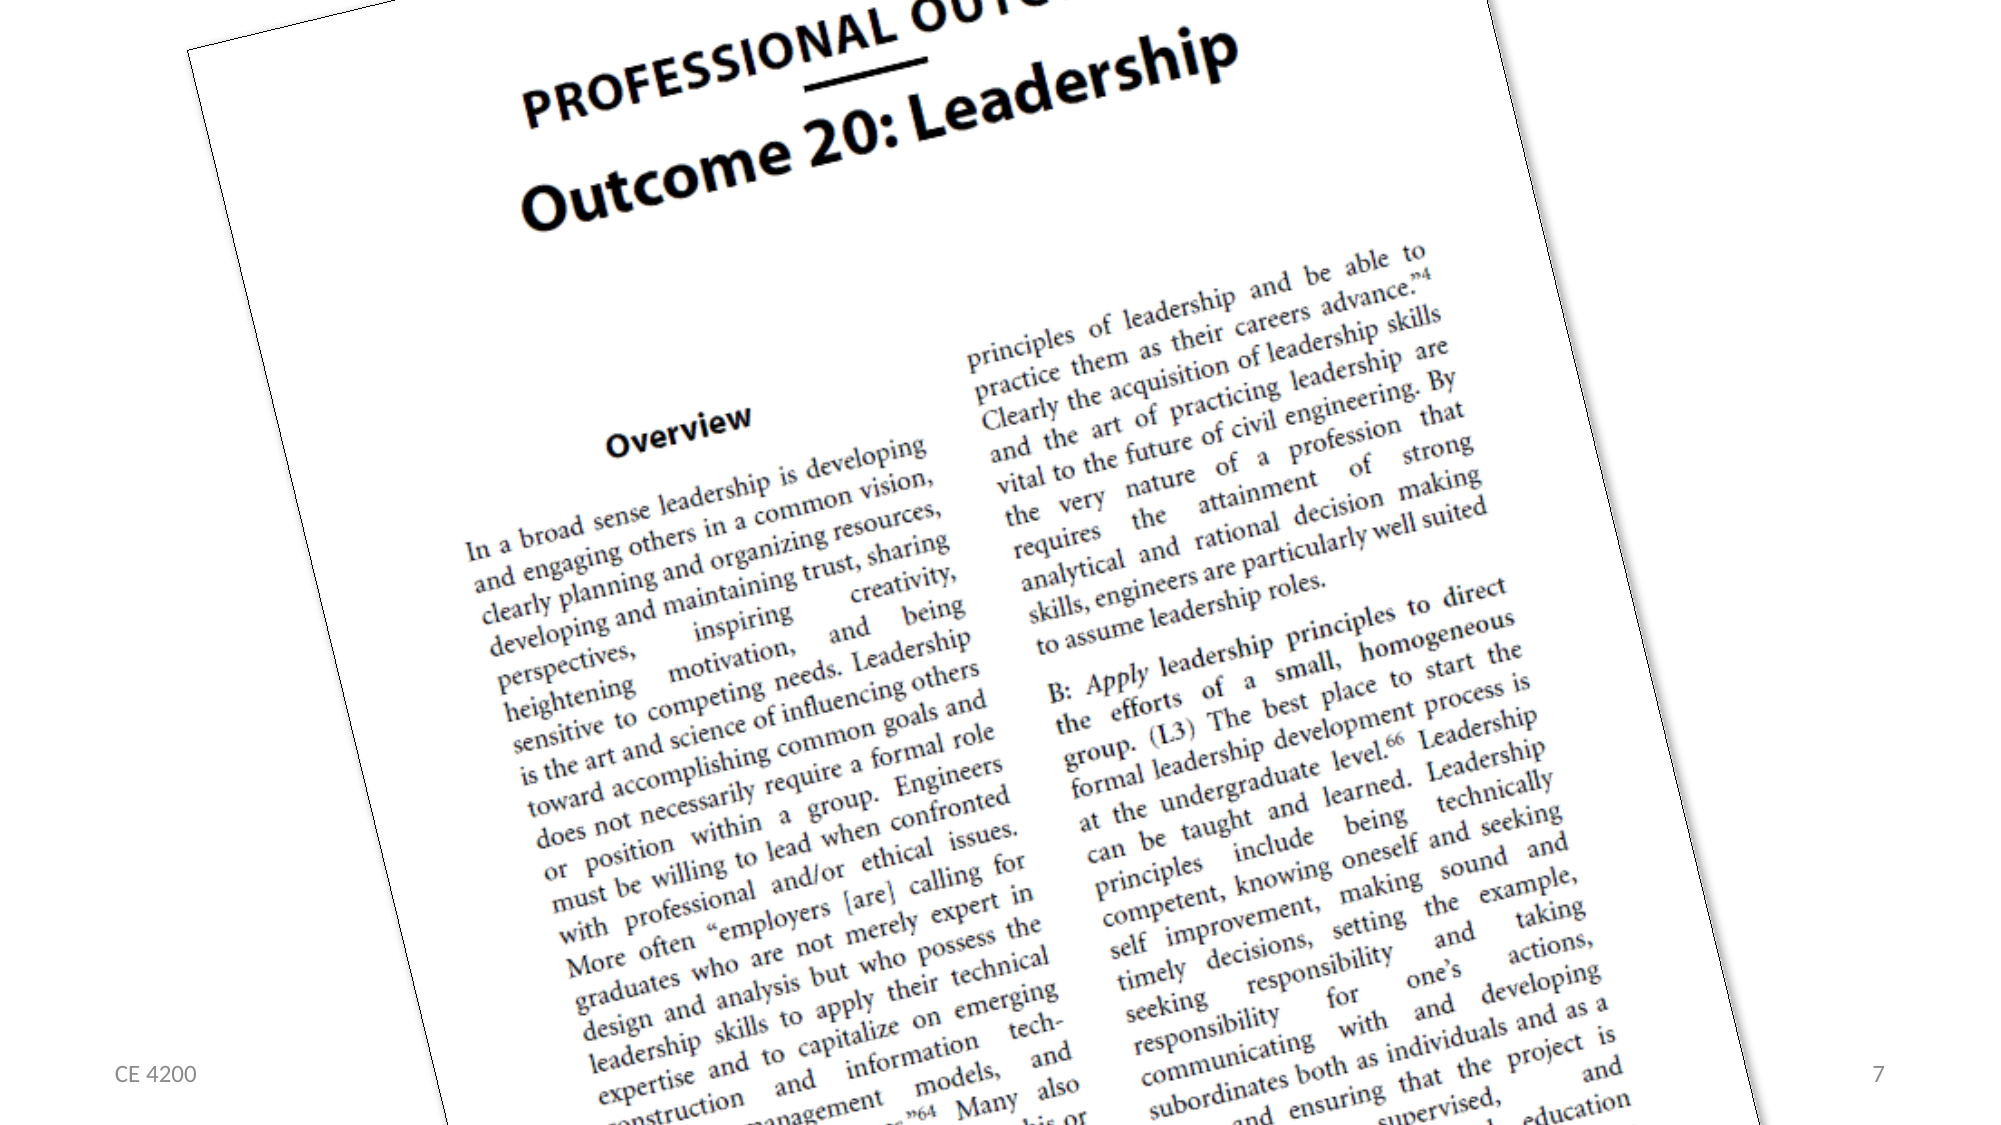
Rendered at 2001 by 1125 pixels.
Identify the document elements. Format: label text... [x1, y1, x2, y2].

slide_number 7 [1663, 1042, 1900, 1103]
picture [190, 0, 1759, 1125]
slide_number CE 4200 [99, 1042, 377, 1103]
